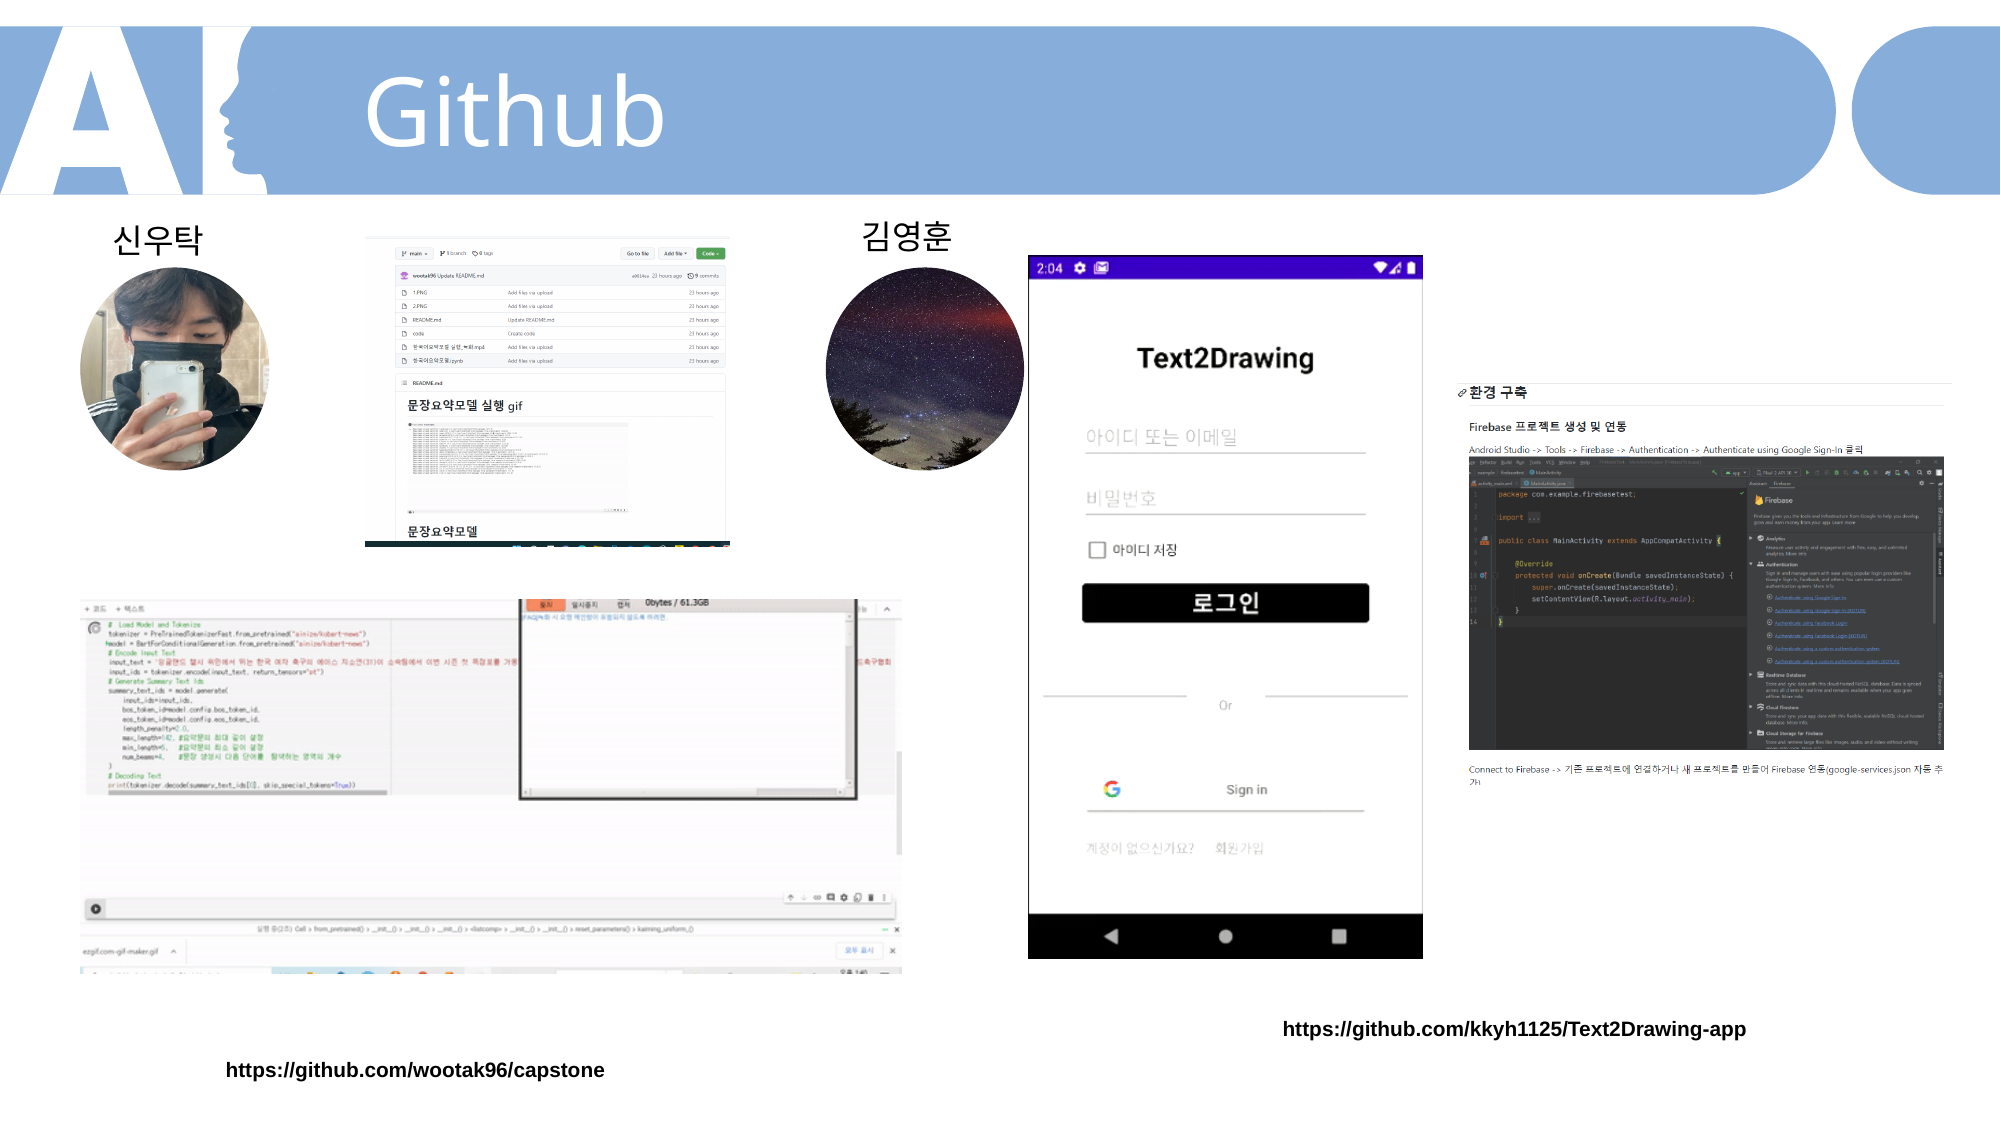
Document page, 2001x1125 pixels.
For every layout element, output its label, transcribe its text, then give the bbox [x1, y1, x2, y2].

picture [80, 599, 902, 974]
picture [1028, 255, 1423, 959]
text_box https://github.com/kkyh1125/Text2Drawing-app [1267, 1008, 1790, 1049]
picture [1458, 381, 1952, 785]
list Github [347, 55, 1952, 175]
picture [365, 236, 730, 547]
text_box https://github.com/wootak96/capstone [210, 1049, 783, 1089]
text_box 김영훈 [846, 208, 994, 264]
text_box [79, 266, 271, 472]
text_box [824, 266, 1026, 472]
text_box 신우탁 [97, 212, 324, 268]
